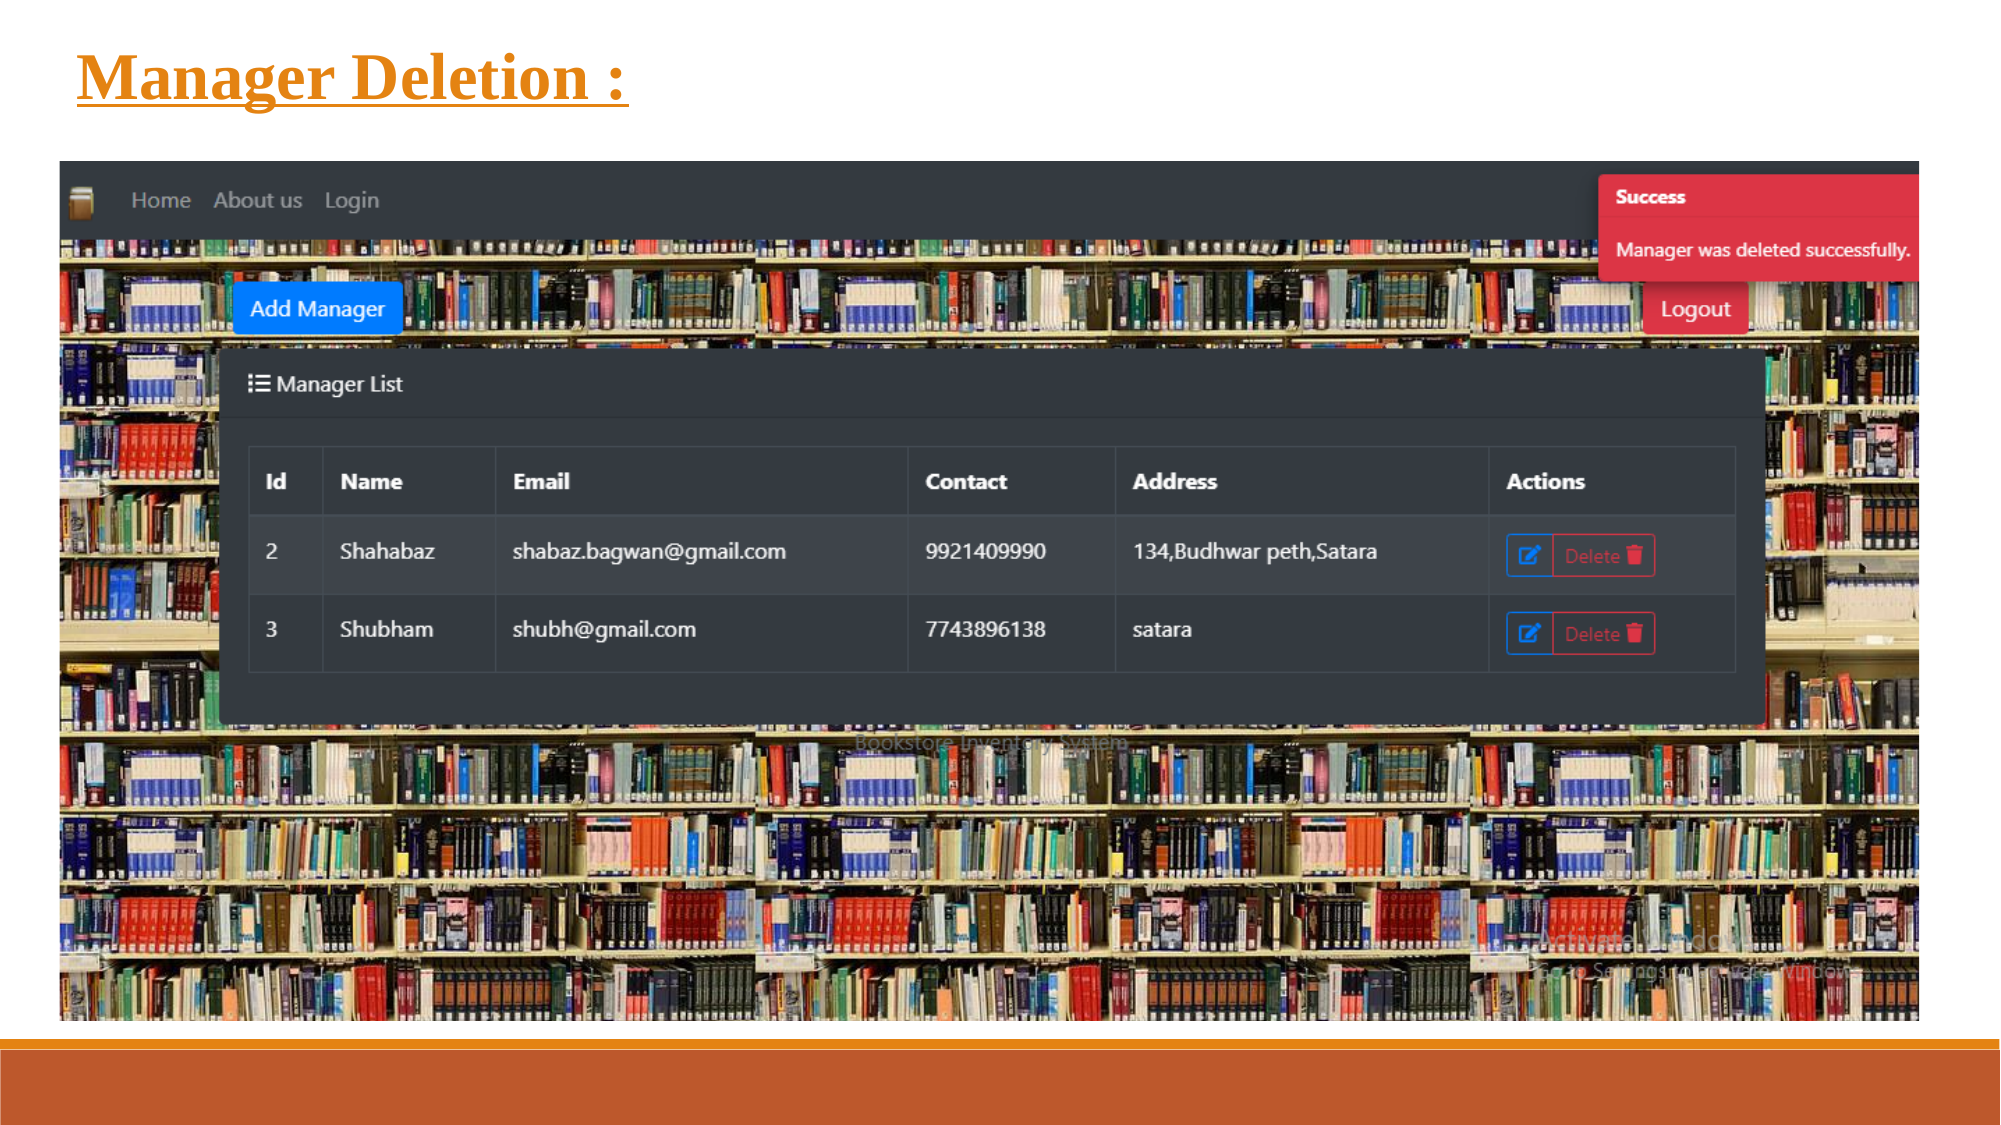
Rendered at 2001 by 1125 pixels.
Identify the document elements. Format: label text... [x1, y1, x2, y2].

picture [59, 160, 1920, 1021]
text_box Manager Deletion : [61, 25, 644, 121]
